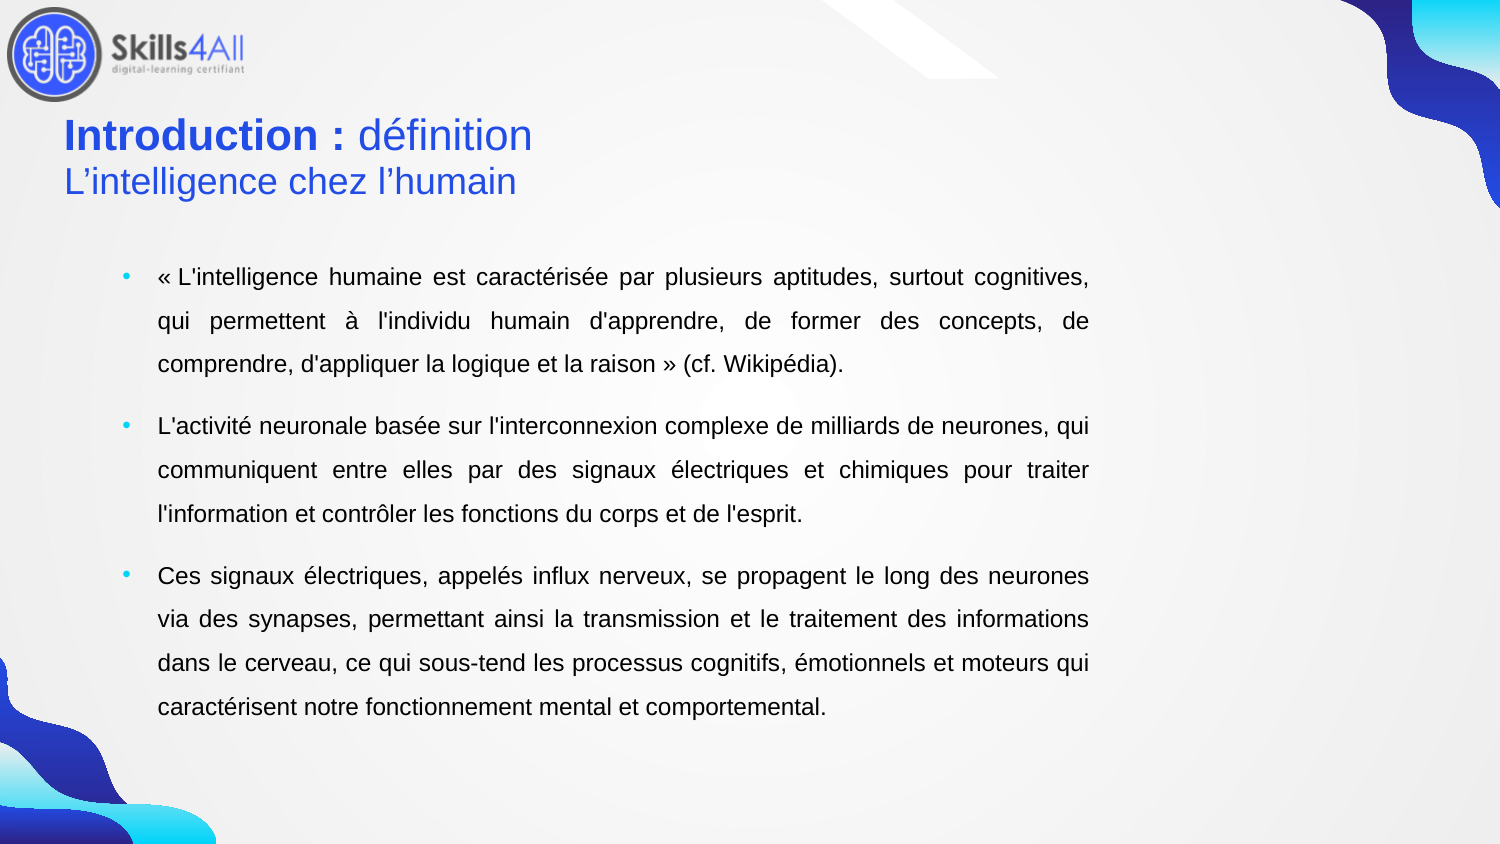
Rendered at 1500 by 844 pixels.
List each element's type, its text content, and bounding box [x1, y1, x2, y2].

picture [7, 7, 244, 102]
list « L'intelligence humaine est caractérisée par plusieurs aptitudes, surtout cognitives, qui permettent à l'individu humain d'apprendre, de former des concepts, de comprendre, d'appliquer la logique et la raison » (cf. Wikipédia). L'activité neuronale basée sur l'interconnexion complexe de milliards de neurones, qui communiquent entre elles par des signaux électriques et chimiques pour traiter l'information et contrôler les fonctions du corps et de l'esprit. Ces signaux électriques, appelés influx nerveux, se propagent le long des neurones via des synapses, permettant ainsi la transmission et le traitement des informations dans le cerveau, ce qui sous-tend les processus cognitifs, émotionnels et moteurs qui caractérisent notre fonctionnement mental et comportemental. [122, 246, 1090, 782]
text_box L’intelligence chez l’humain [52, 158, 1079, 203]
title Introduction : définition [63, 91, 1090, 160]
